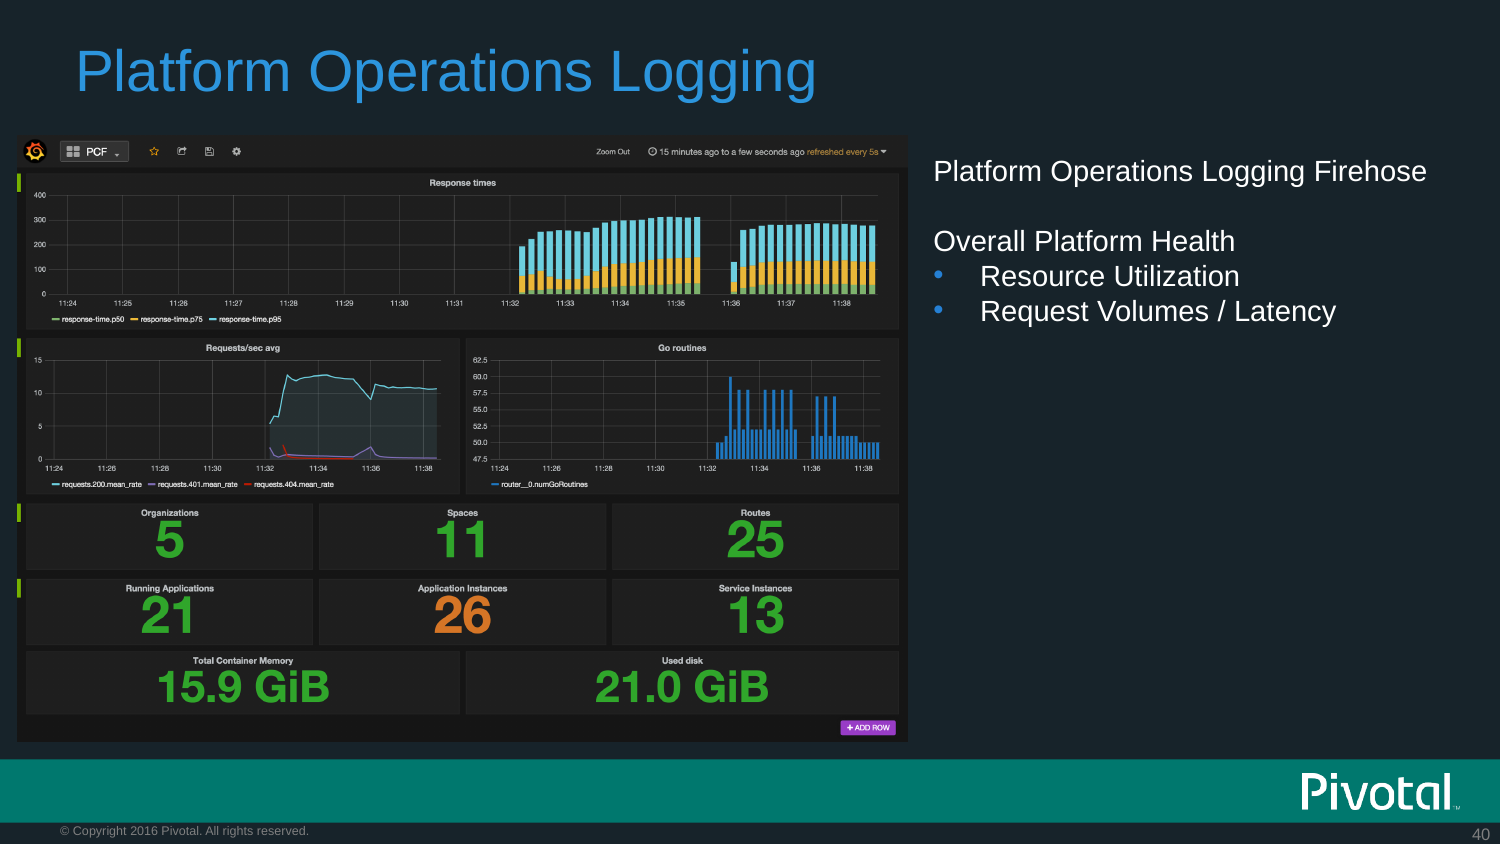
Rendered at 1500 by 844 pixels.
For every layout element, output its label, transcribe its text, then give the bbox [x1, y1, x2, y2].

text_box Platform Operations Logging Firehose Overall Platform Health Resource Utilization Request Volumes / Latency [918, 144, 1473, 337]
picture [17, 135, 908, 743]
title Platform Operations Logging [60, 25, 1440, 102]
picture [1302, 773, 1460, 810]
